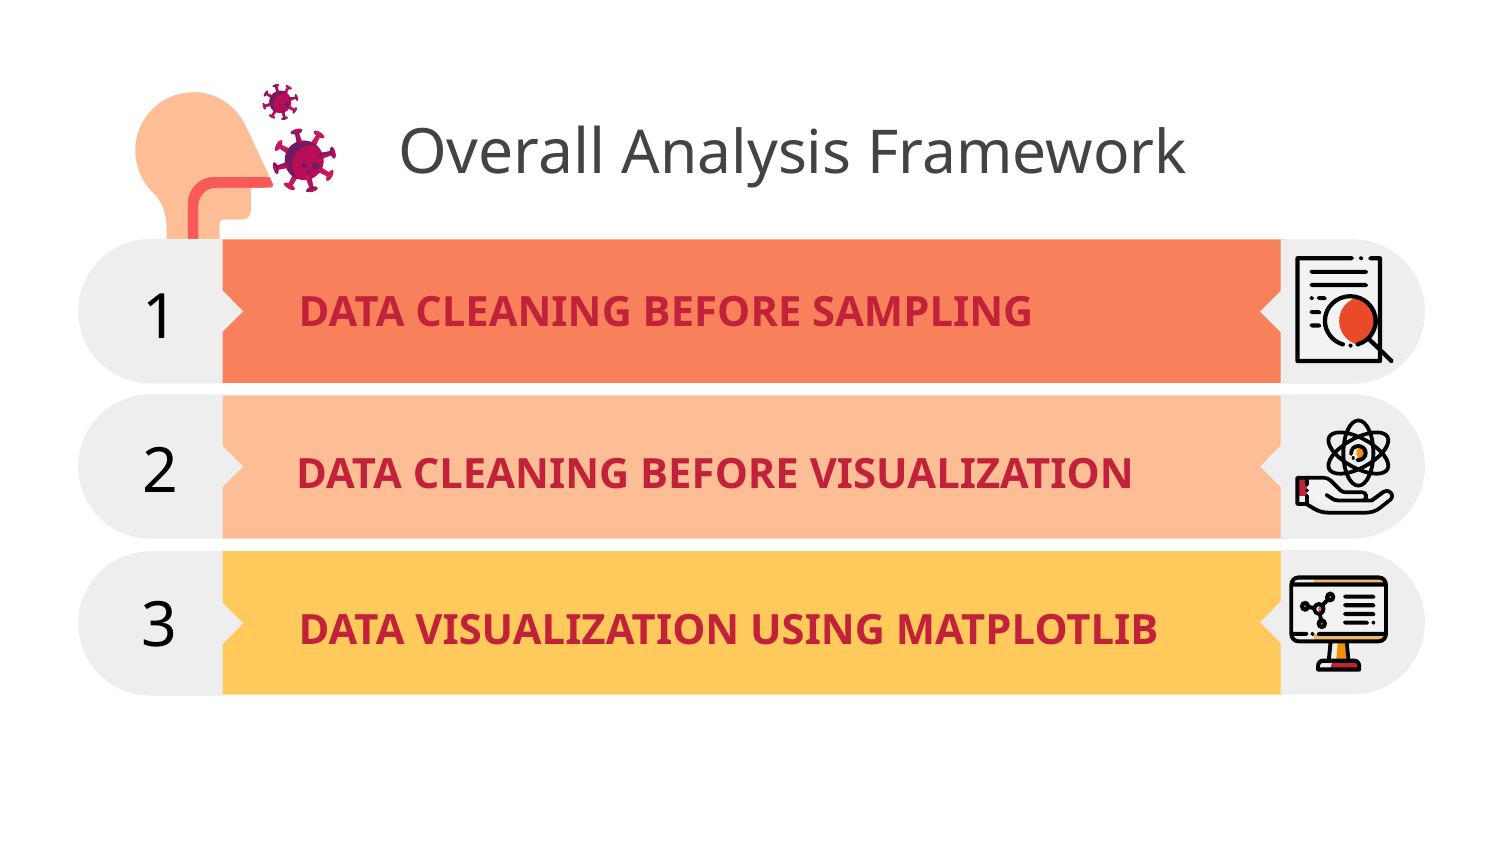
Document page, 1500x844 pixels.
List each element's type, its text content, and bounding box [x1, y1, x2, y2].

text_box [1295, 255, 1395, 364]
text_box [1295, 418, 1395, 515]
title Overall Analysis Framework [343, 93, 1281, 201]
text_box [135, 82, 338, 237]
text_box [77, 238, 1426, 696]
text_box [1289, 575, 1389, 672]
